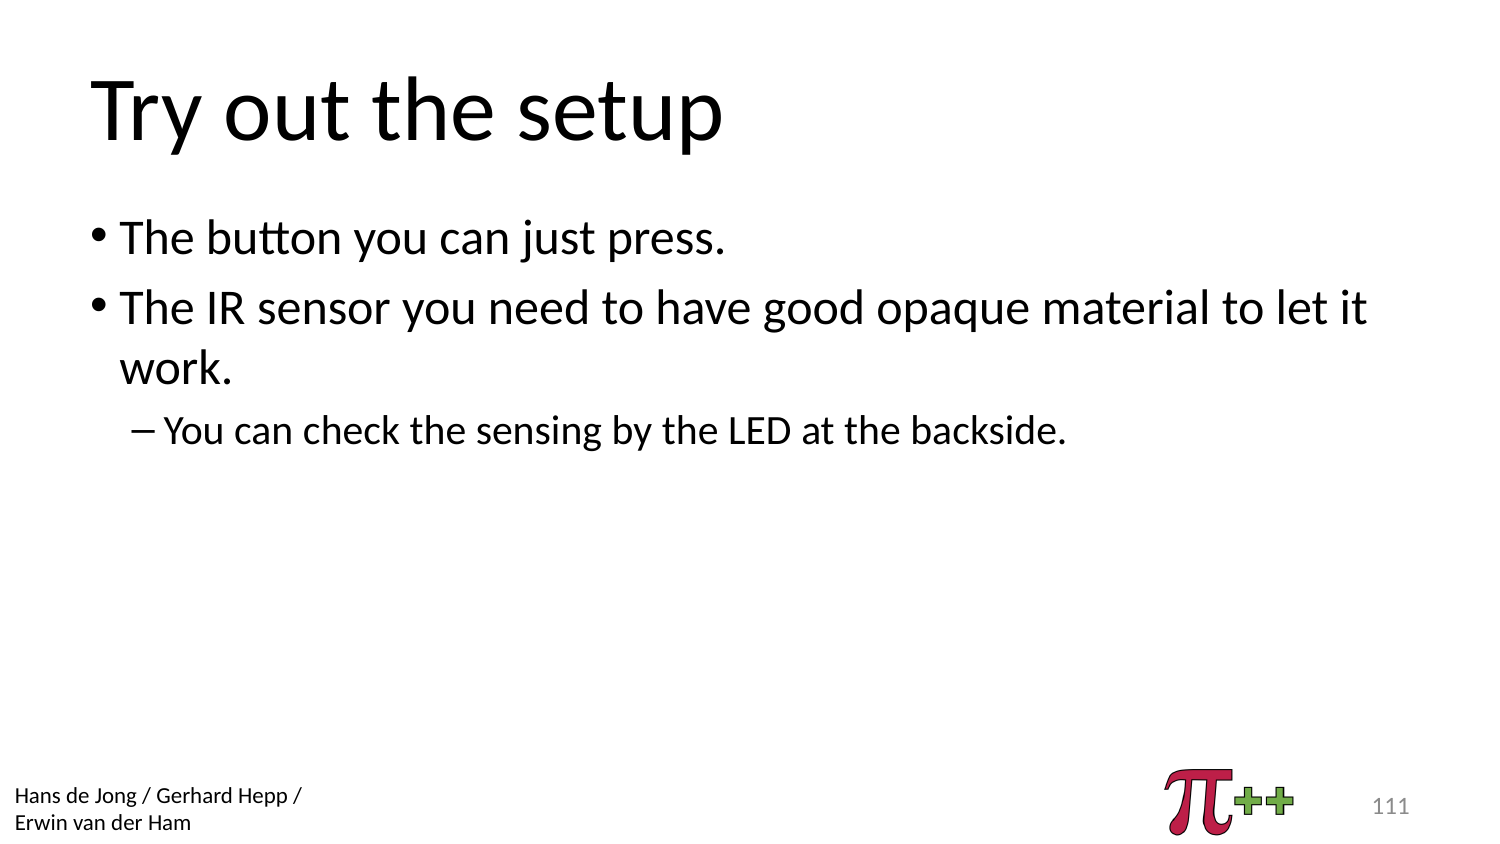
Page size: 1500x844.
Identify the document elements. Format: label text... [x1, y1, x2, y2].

list The button you can just press. The IR sensor you need to have good opaque material to let it work. You can check the sensing by the LED at the backside. [75, 196, 1425, 754]
picture [1163, 768, 1294, 836]
slide_number 111 [1340, 782, 1425, 827]
title Try out the setup [75, 33, 1425, 175]
